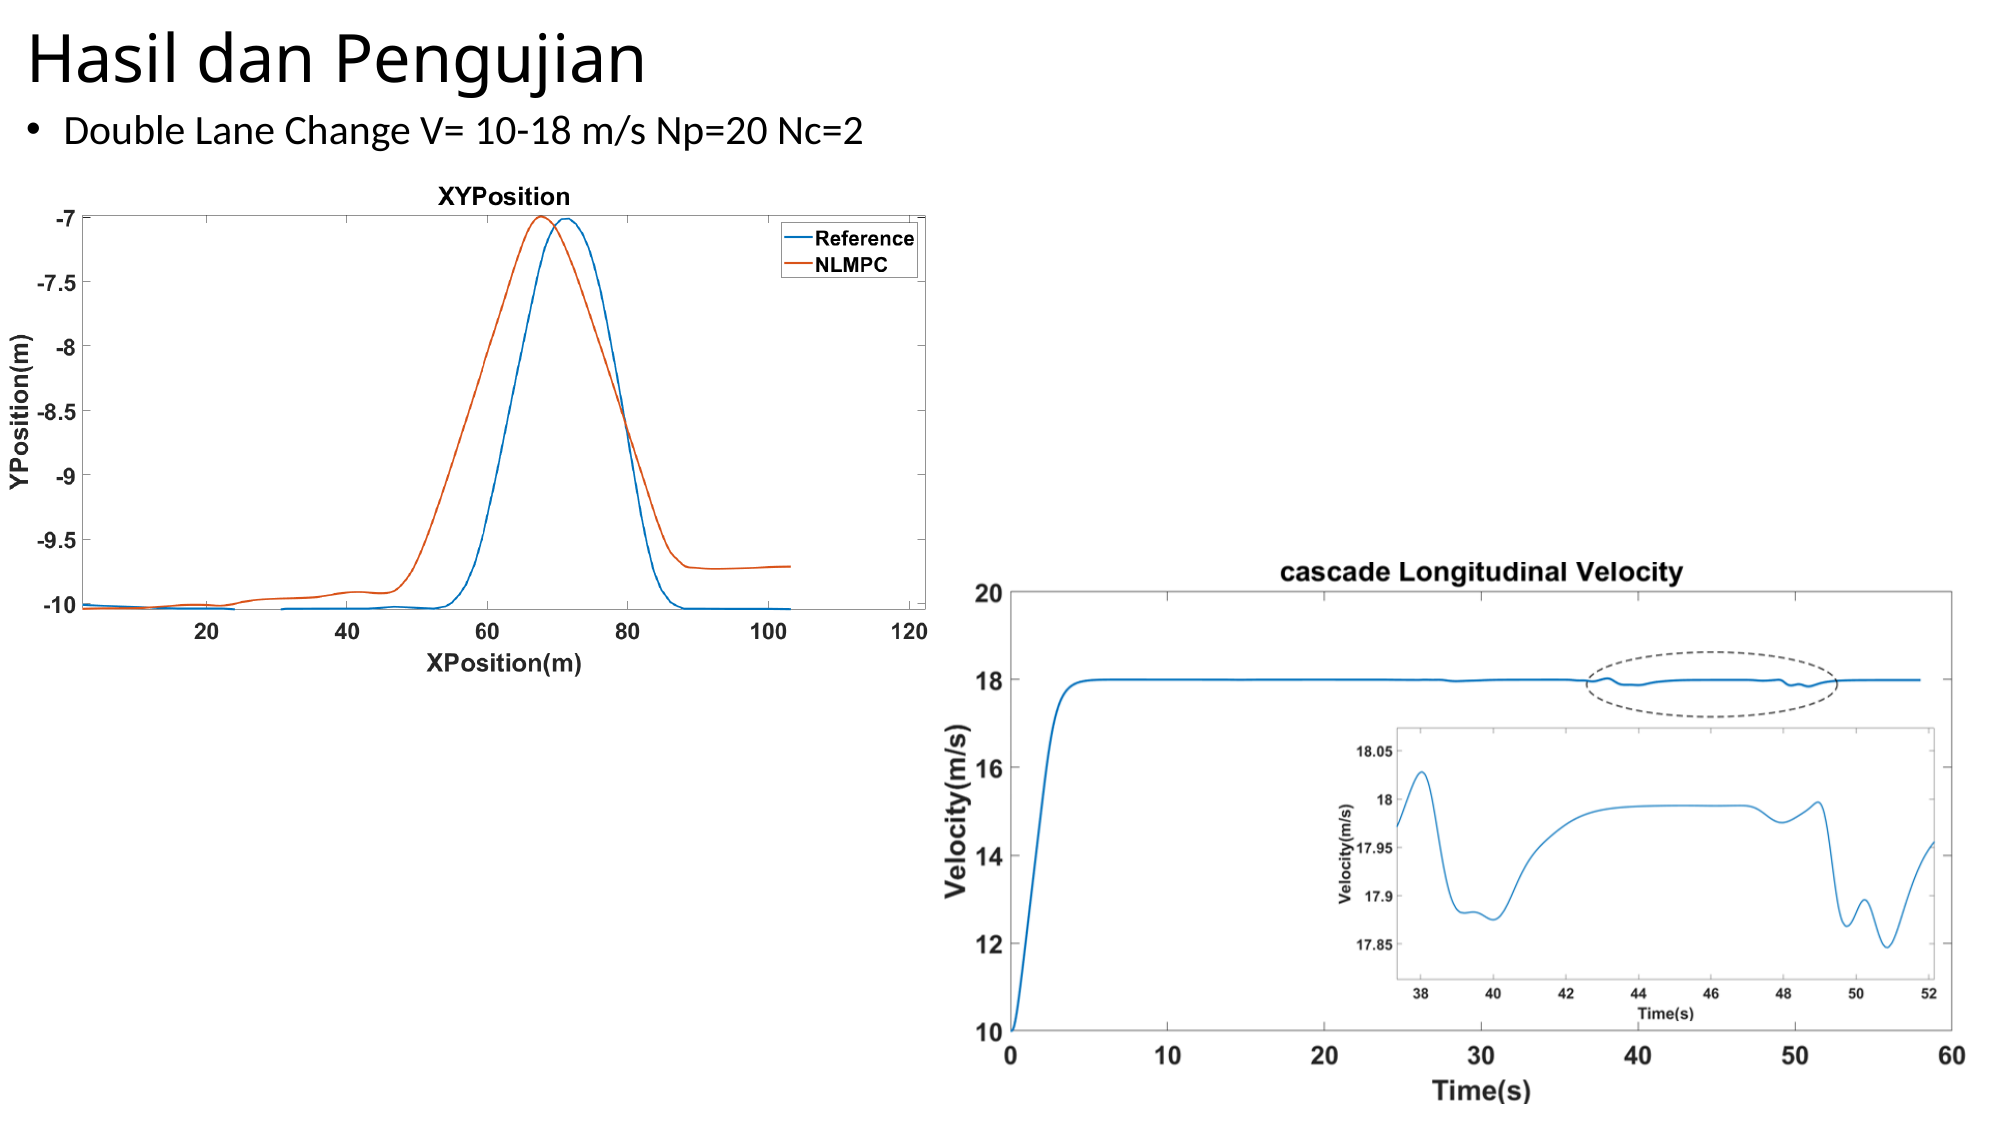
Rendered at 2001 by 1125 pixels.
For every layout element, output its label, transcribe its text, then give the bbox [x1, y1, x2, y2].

picture [0, 180, 930, 677]
list Double Lane Change V= 10-18 m/s Np=20 Nc=2 [11, 100, 1736, 954]
picture [941, 562, 1971, 1104]
title Hasil dan Pengujian [11, 20, 1736, 100]
